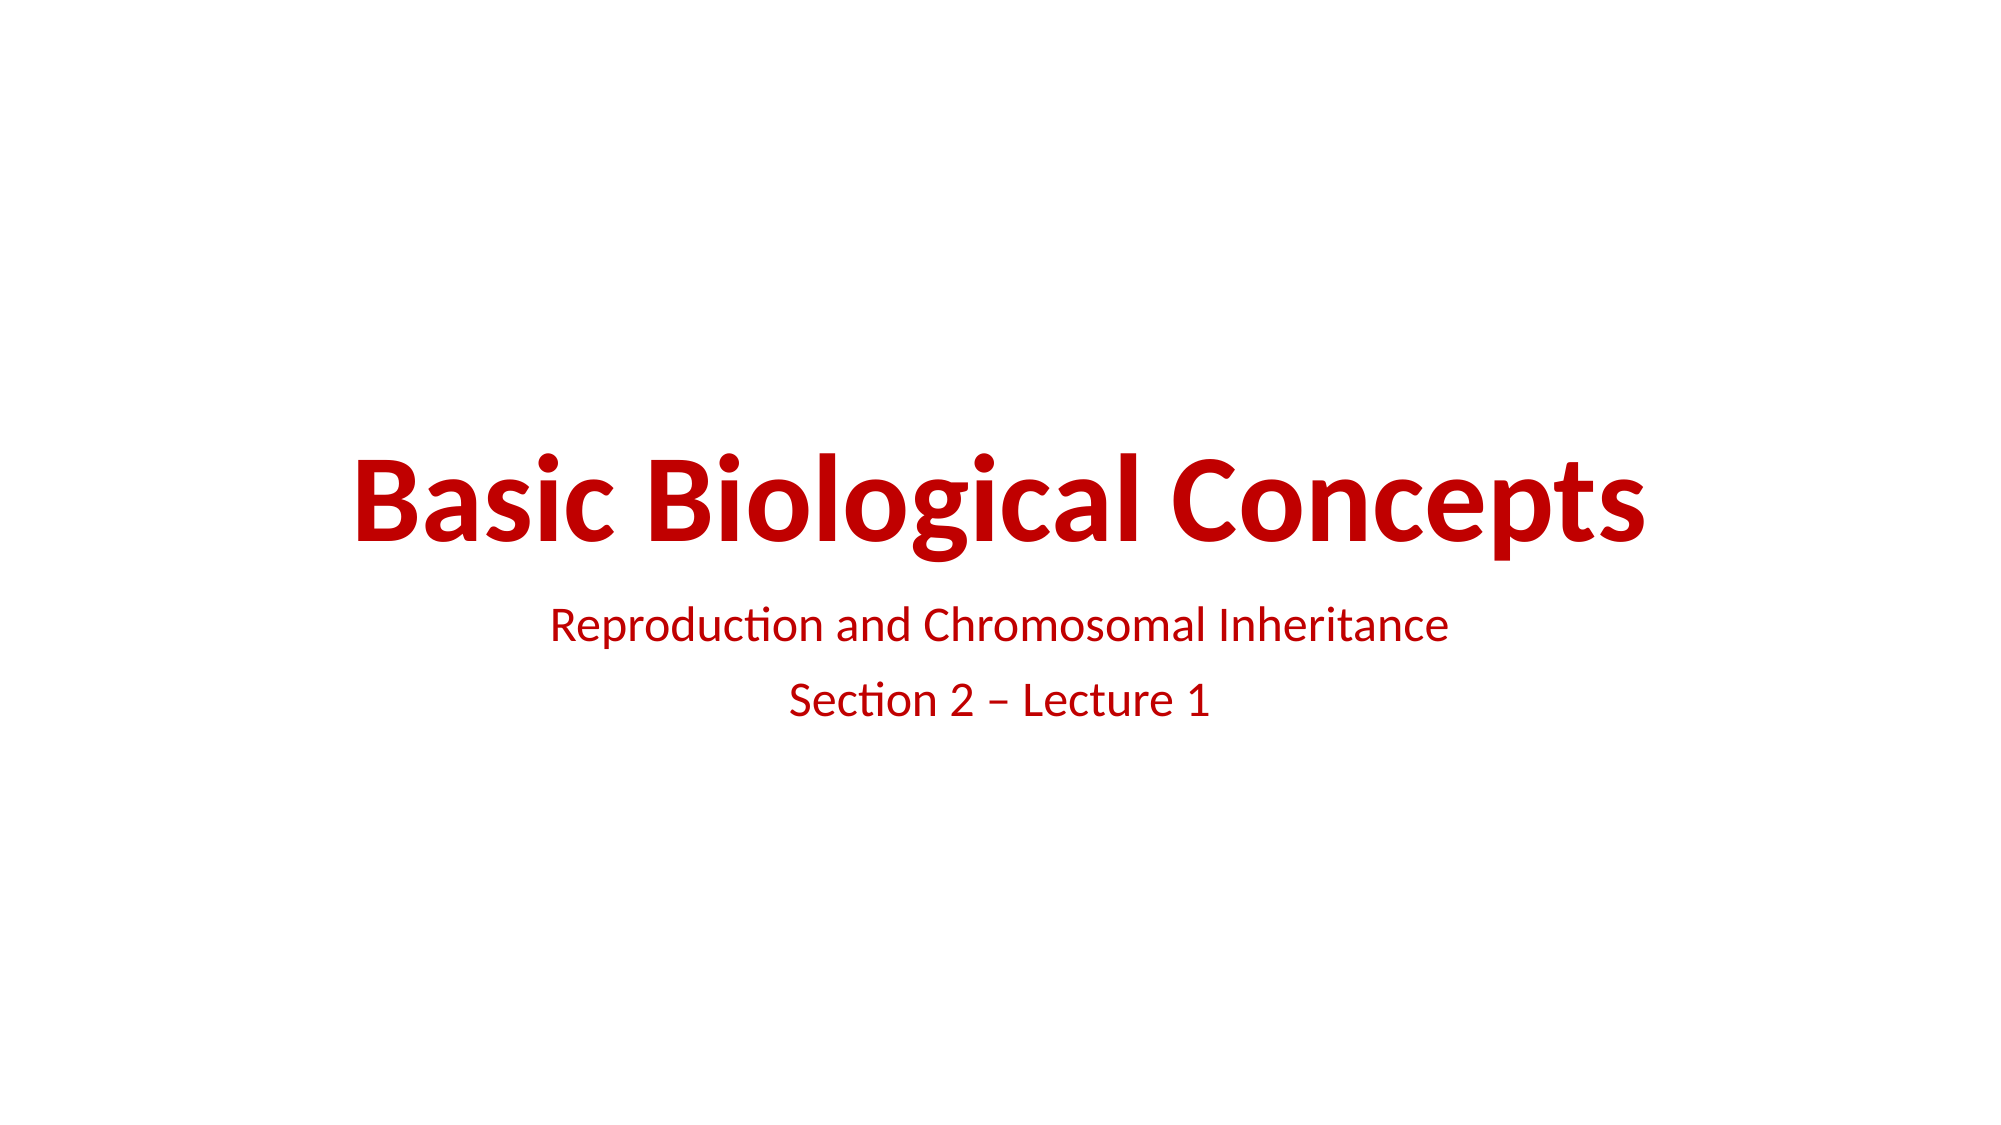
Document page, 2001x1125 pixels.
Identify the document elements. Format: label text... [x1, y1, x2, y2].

title Basic Biological Concepts [249, 184, 1750, 576]
subtitle Reproduction and Chromosomal Inheritance Section 2 – Lecture 1 [249, 590, 1750, 863]
